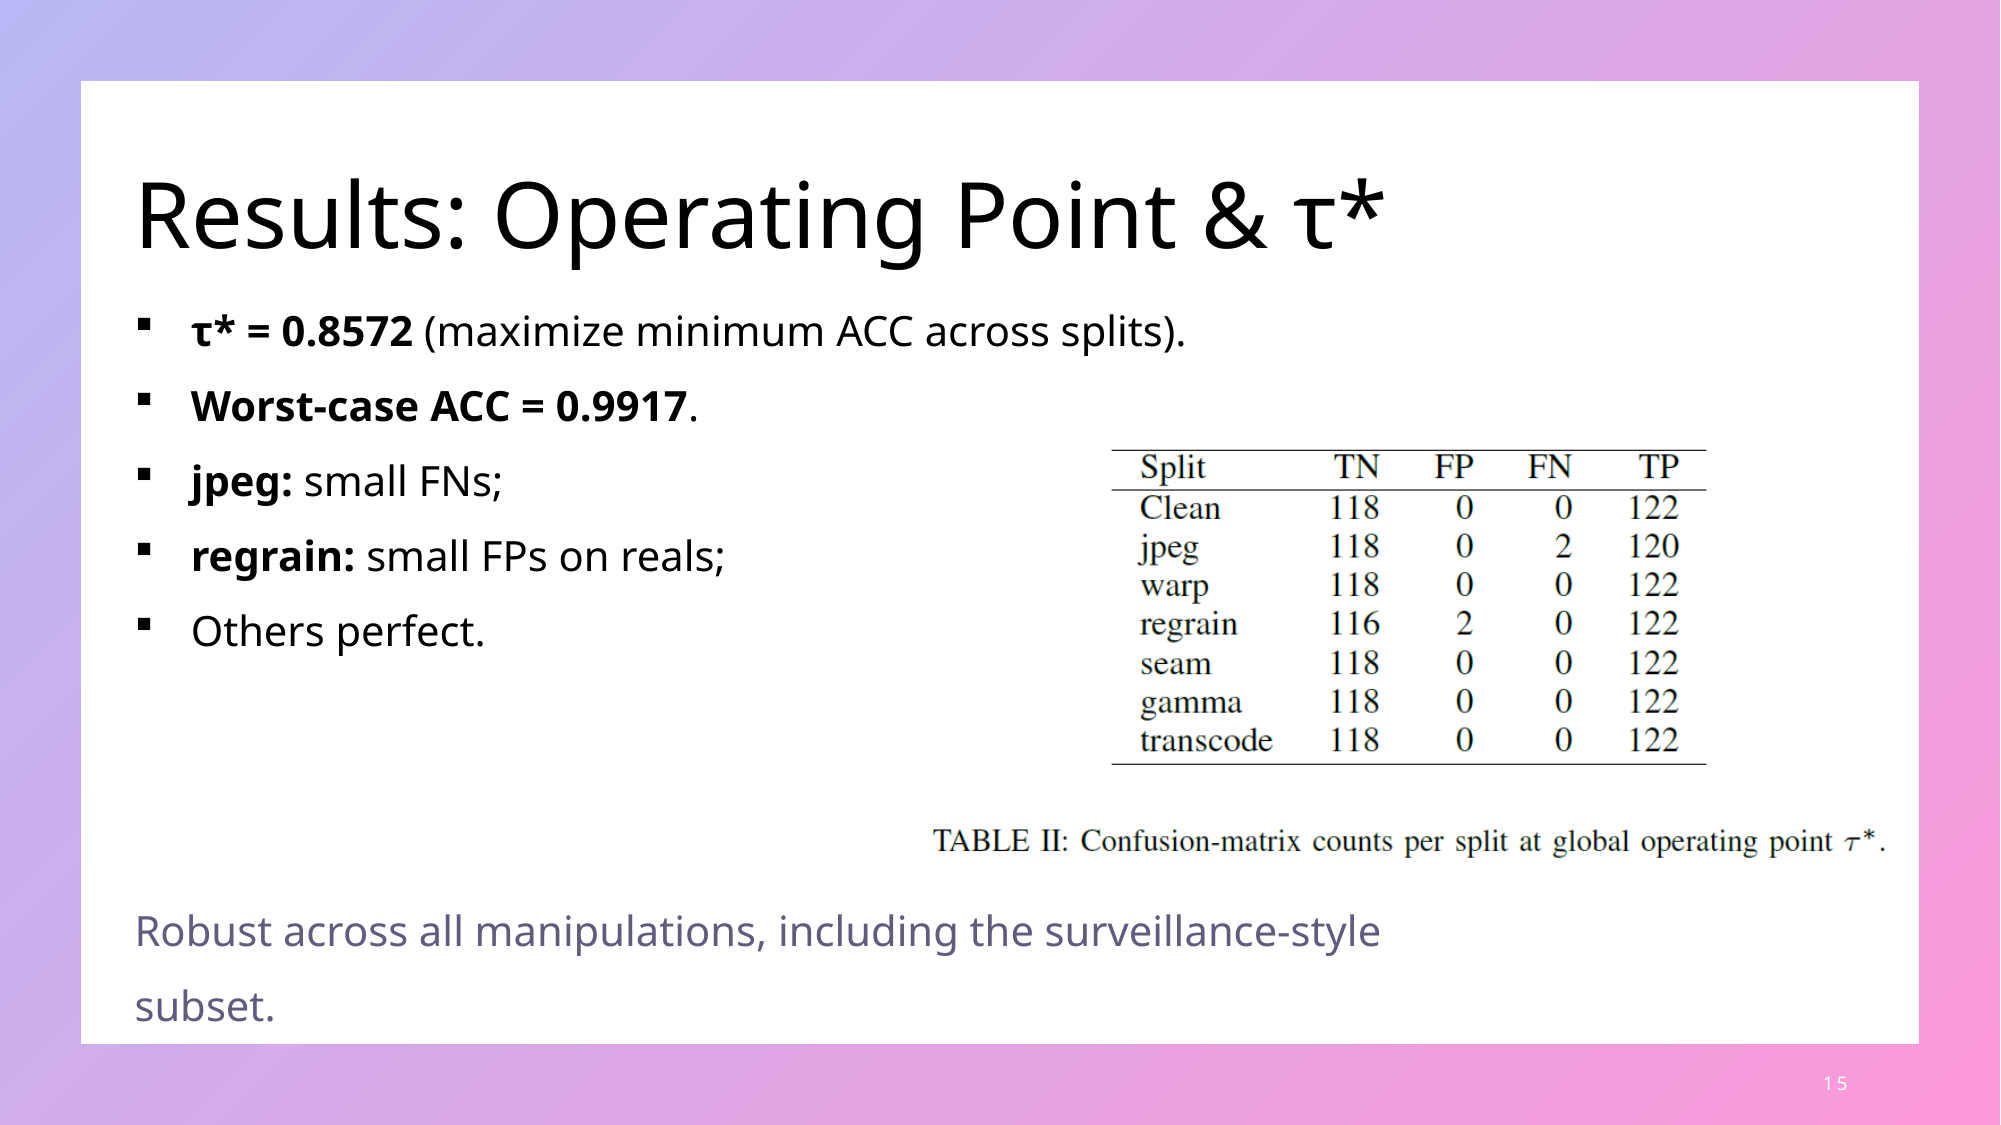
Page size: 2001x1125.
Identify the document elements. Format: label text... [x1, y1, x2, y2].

title Results: Operating Point & τ* [119, 110, 1845, 329]
picture [918, 417, 1907, 876]
slide_number 15 [1412, 1054, 1863, 1115]
list τ* = 0.8572 (maximize minimum ACC across splits). Worst‑case ACC = 0.9917. jpeg: small FNs; regrain: small FPs on reals; Others perfect. Robust across all manipulations, including the surveillance‑style subset. [119, 272, 1547, 1113]
